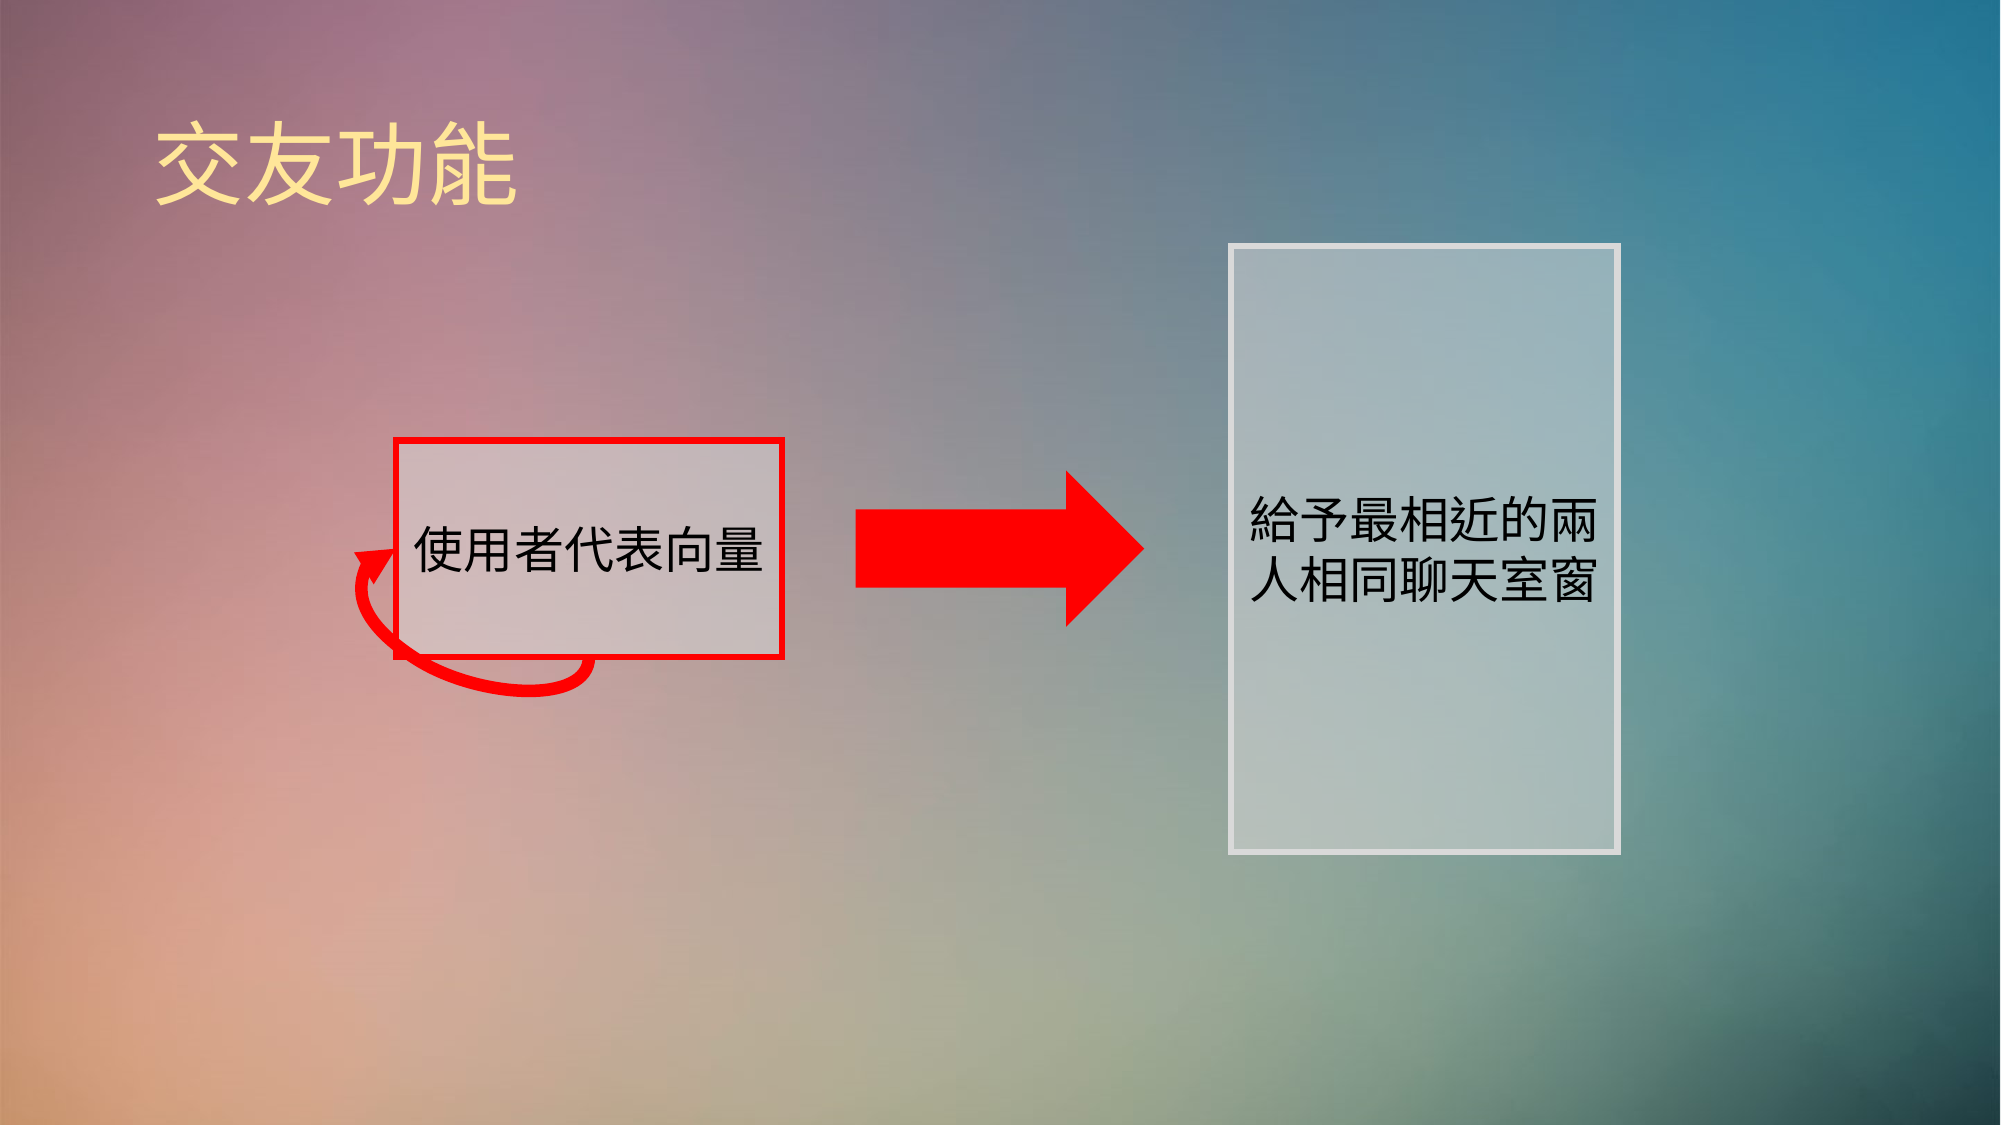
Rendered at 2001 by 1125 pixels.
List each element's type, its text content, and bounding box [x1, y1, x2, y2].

text_box [854, 467, 1146, 630]
text_box 給予最相近的兩人相同聊天室窗 [1230, 245, 1618, 853]
title 交友功能 [137, 59, 1863, 278]
picture [0, 0, 2001, 1125]
text_box 使用者代表向量 [395, 439, 783, 658]
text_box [438, 506, 547, 700]
